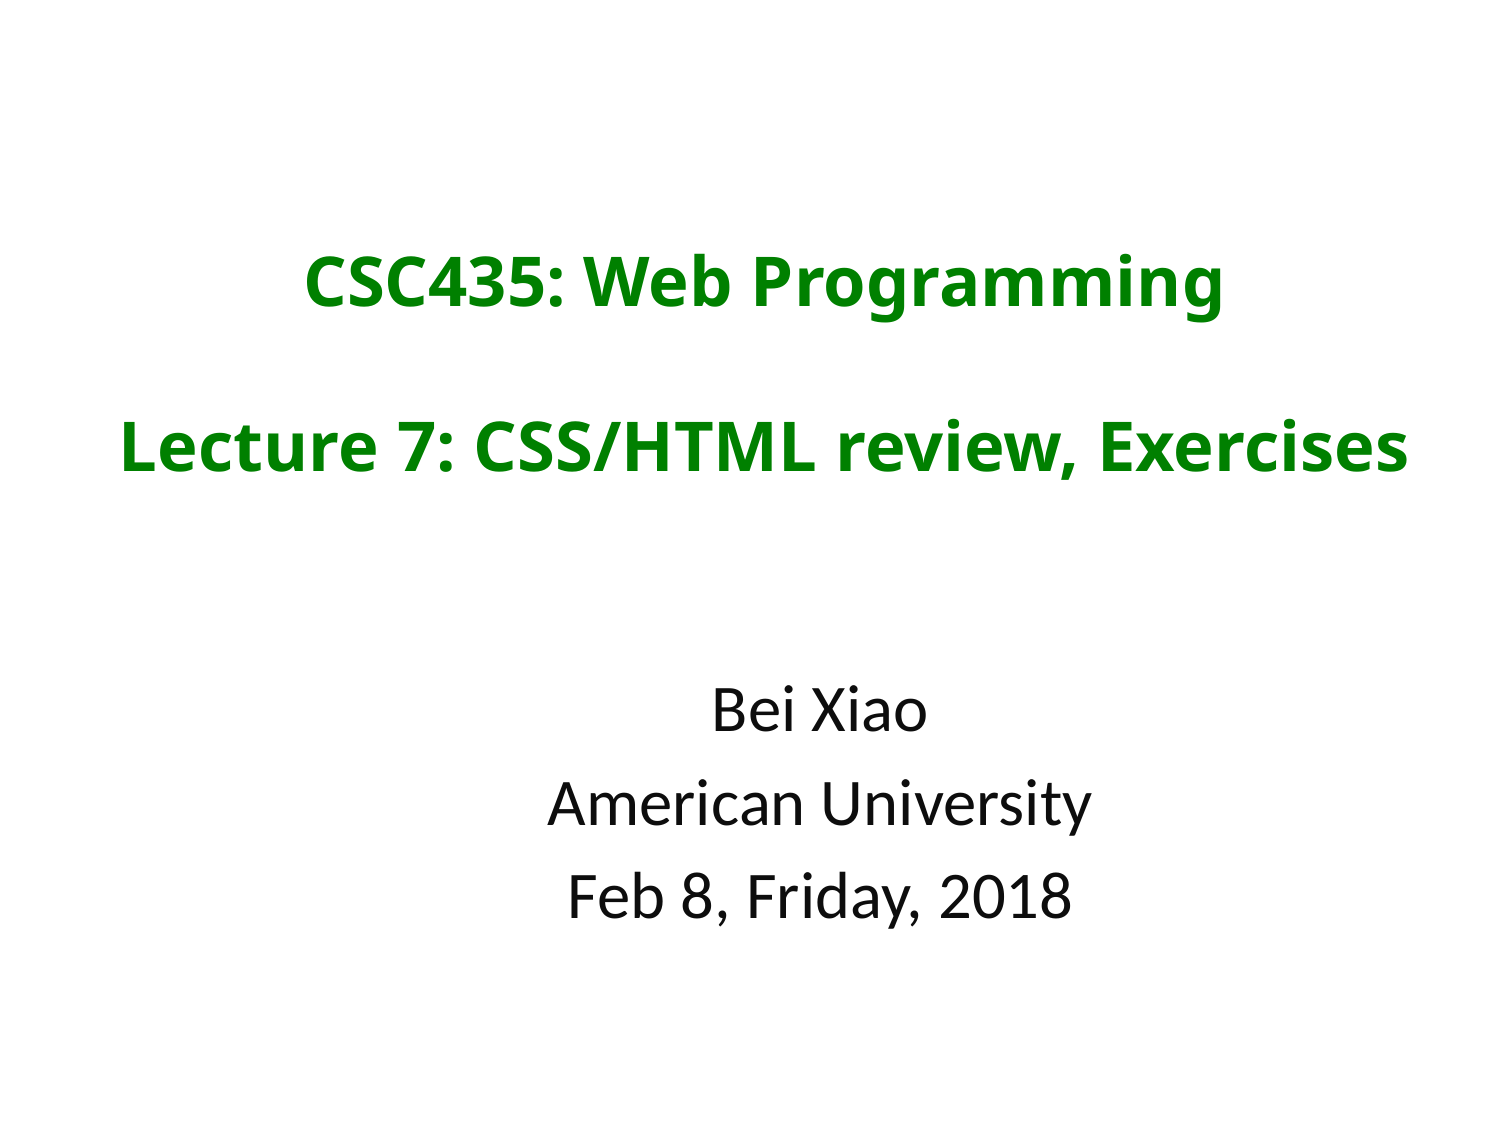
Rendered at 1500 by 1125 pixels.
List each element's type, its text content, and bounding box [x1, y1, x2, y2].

subtitle Bei Xiao American University Feb 8, Friday, 2018 [295, 657, 1346, 945]
title CSC435: Web Programming Lecture 7: CSS/HTML review, Exercises [93, 218, 1437, 505]
